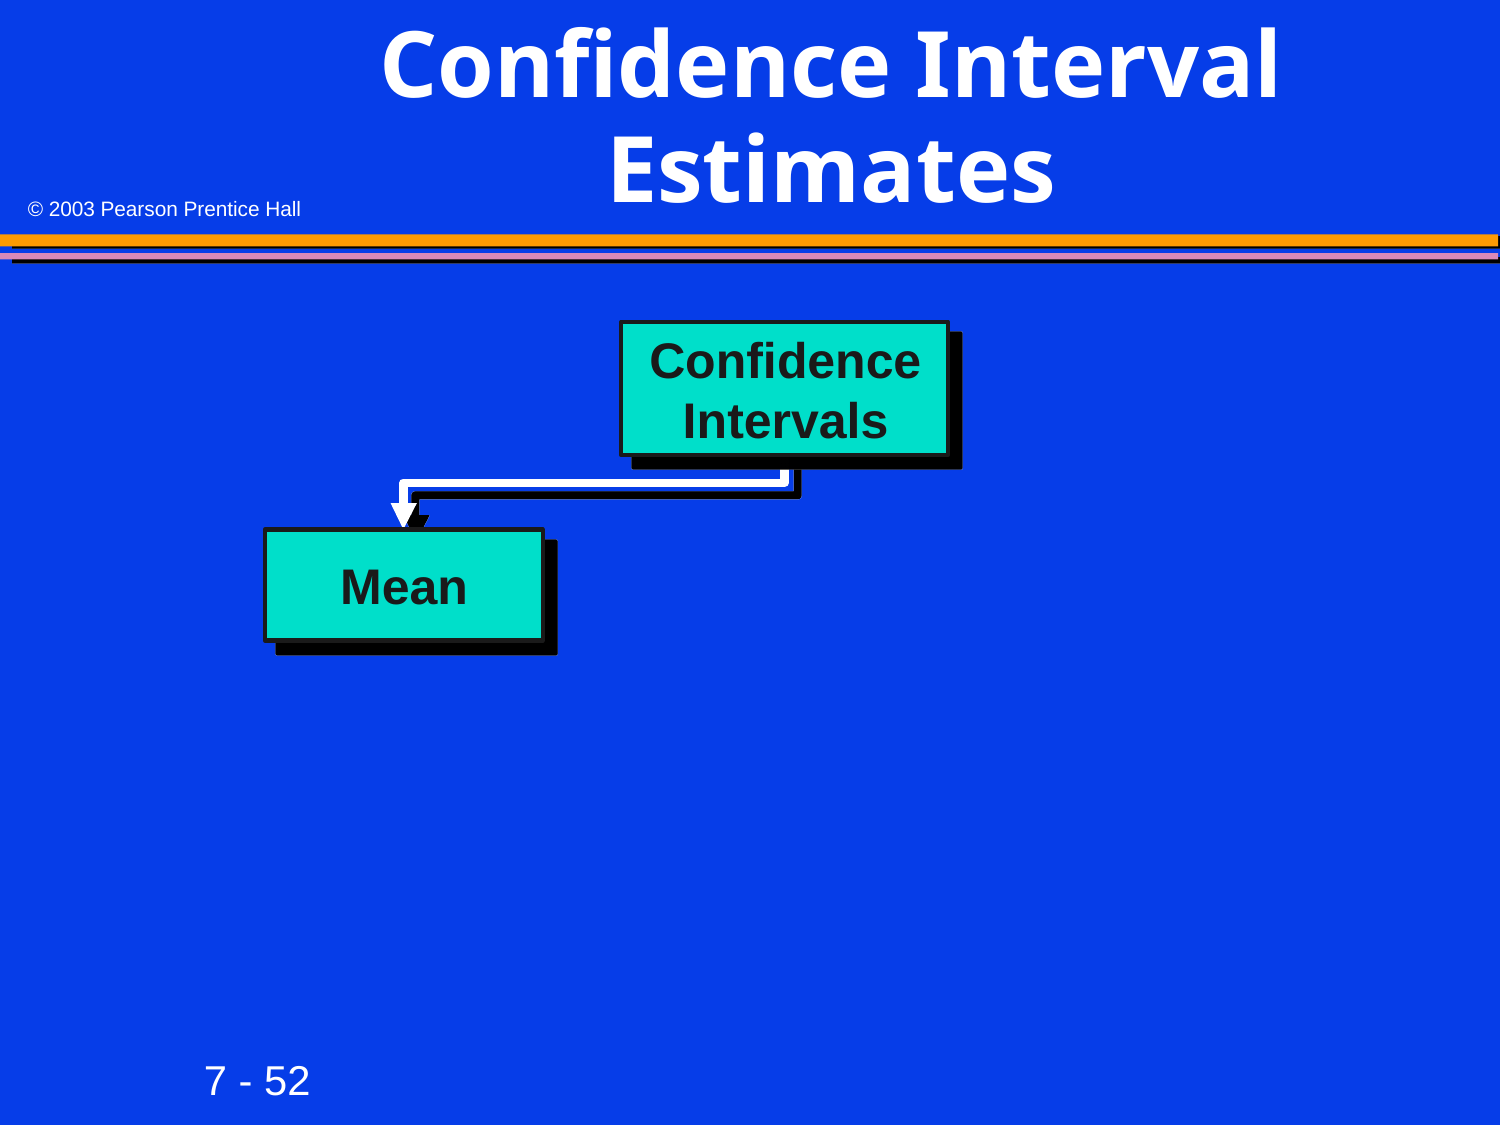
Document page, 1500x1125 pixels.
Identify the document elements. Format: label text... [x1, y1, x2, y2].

text_box Intervals [667, 380, 904, 516]
text_box [390, 503, 417, 529]
text_box [403, 470, 667, 505]
text_box Confidence [634, 321, 937, 397]
text_box [264, 529, 543, 641]
text_box [904, 321, 948, 456]
text_box Mean [325, 547, 483, 622]
text_box [621, 321, 667, 456]
title Confidence Interval Estimates [275, 24, 1388, 213]
